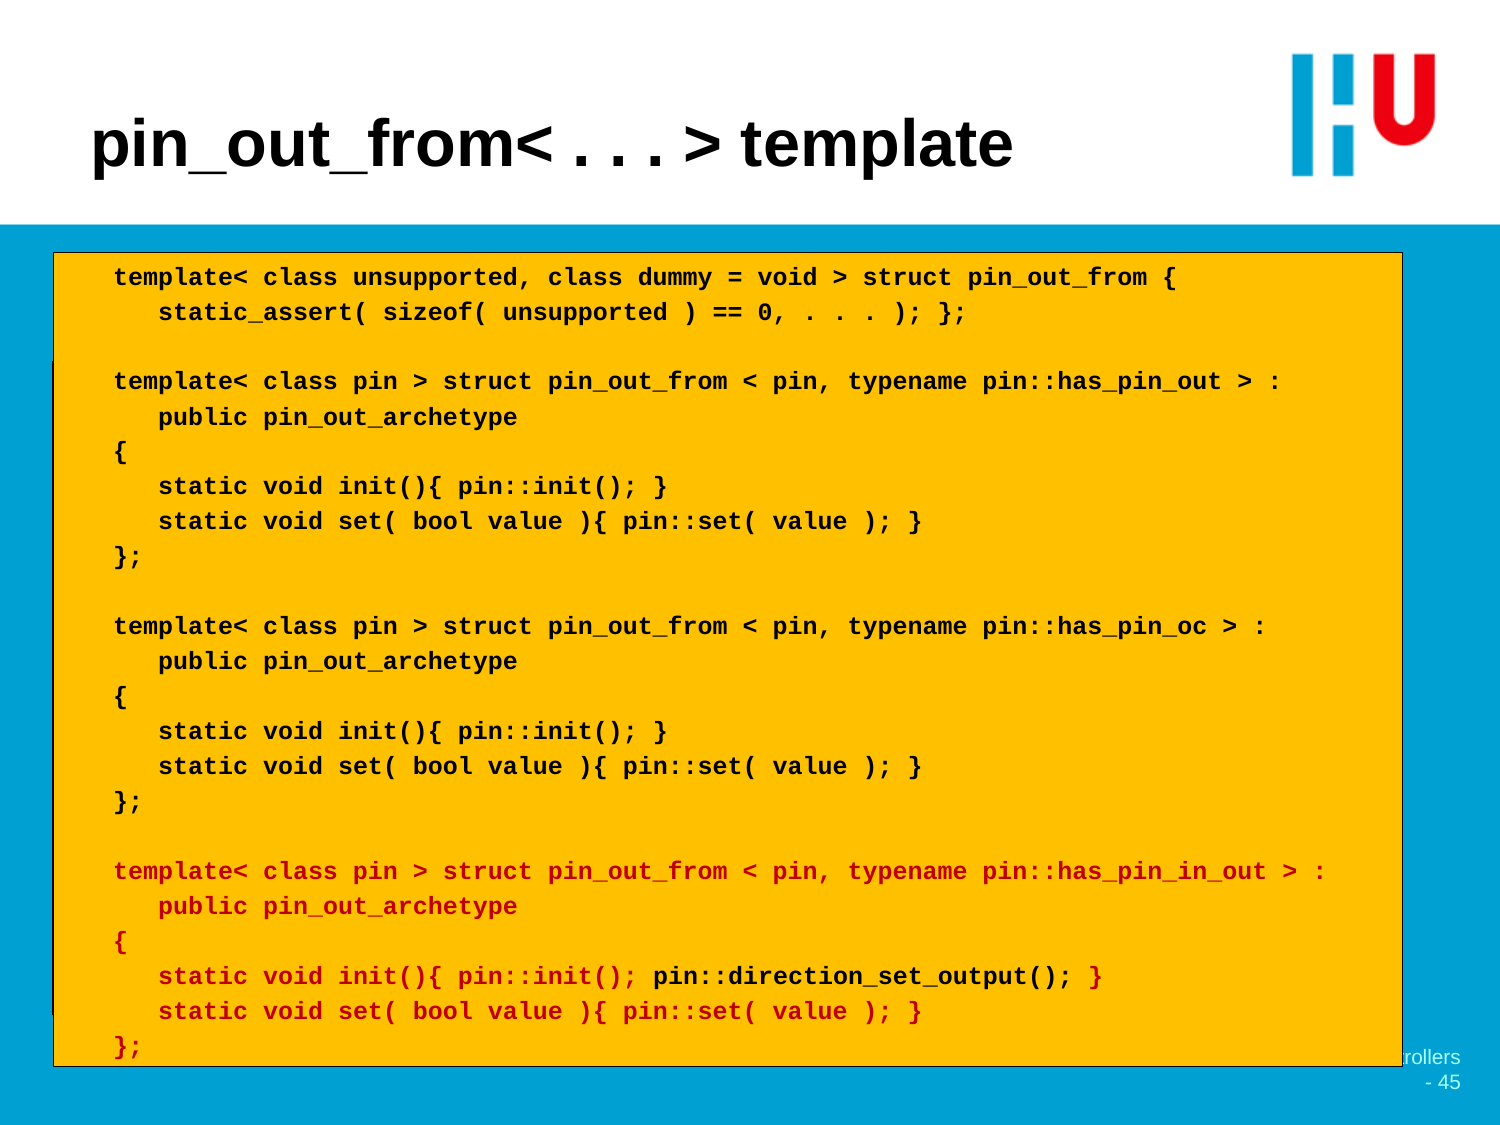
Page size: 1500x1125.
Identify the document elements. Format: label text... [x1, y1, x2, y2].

picture [0, 0, 1500, 224]
text_box template< class unsupported, class dummy = void > struct pin_out_from { static_assert( sizeof( unsupported ) == 0, . . . ); }; template< class pin > struct pin_out_from < pin, typename pin::has_pin_out > : public pin_out_archetype { static void init(){ pin::init(); } static void set( bool value ){ pin::set( value ); } }; template< class pin > struct pin_out_from < pin, typename pin::has_pin_oc > : public pin_out_archetype { static void init(){ pin::init(); } static void set( bool value ){ pin::set( value ); } }; template< class pin > struct pin_out_from < pin, typename pin::has_pin_in_out > : public pin_out_archetype { static void init(){ pin::init(); pin::direction_set_output(); } static void set( bool value ){ pin::set( value ); } }; [53, 252, 1403, 1067]
slide_number C++ on small microcontrollers - 45 [1163, 1030, 1476, 1106]
title pin_out_from< . . . > template [75, 91, 1425, 188]
